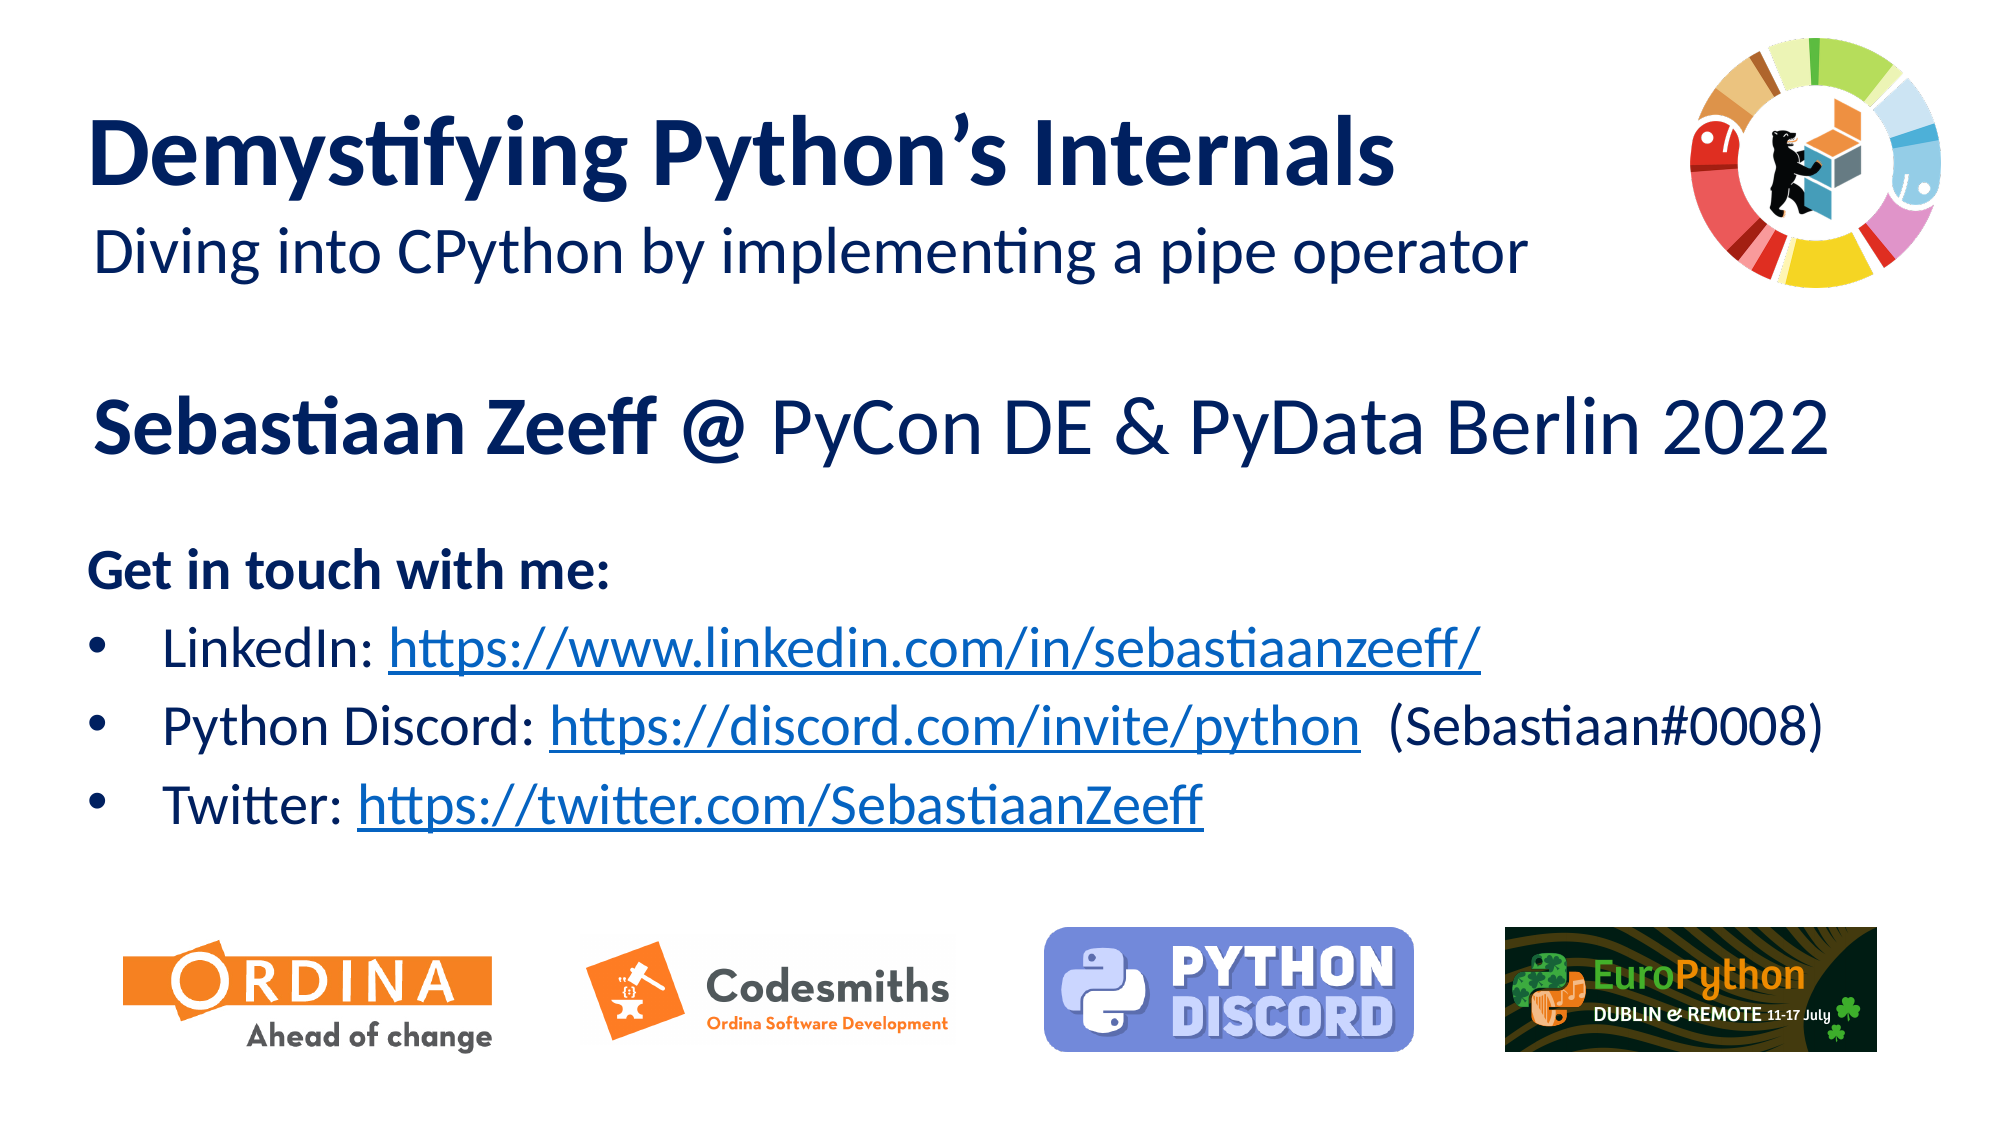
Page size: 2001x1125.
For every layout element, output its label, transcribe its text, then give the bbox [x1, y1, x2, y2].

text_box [122, 927, 1877, 1054]
text_box Sebastiaan Zeeff @ PyCon DE & PyData Berlin 2022 [78, 363, 1935, 480]
title Demystifying Python’s Internals [72, 62, 1690, 215]
text_box Get in touch with me: LinkedIn: https://www.linkedin.com/in/sebastiaanzeeff/ Python Discord: https://discord.com/invite/python (Sebastiaan#0008) Twitter: https://twitter.com/SebastiaanZeeff [72, 523, 1945, 862]
subtitle Diving into CPython by implementing a pipe operator [78, 198, 1935, 316]
picture [1690, 38, 1941, 288]
